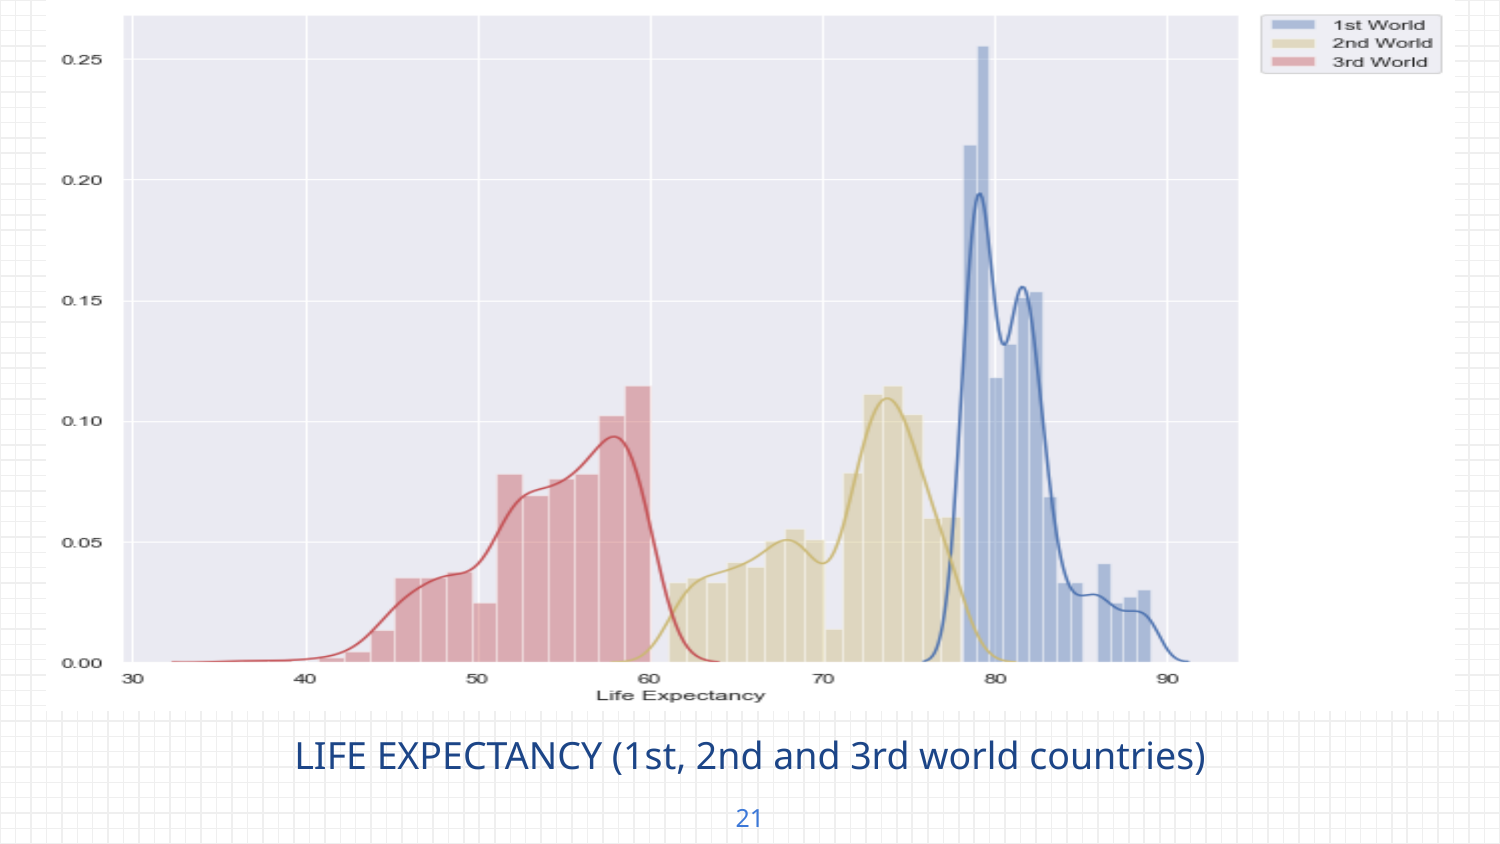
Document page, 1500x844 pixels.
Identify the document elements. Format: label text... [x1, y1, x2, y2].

slide_number 21 [705, 796, 795, 844]
picture [45, 0, 1455, 712]
title LIFE EXPECTANCY (1st, 2nd and 3rd world countries) [46, 719, 1455, 799]
